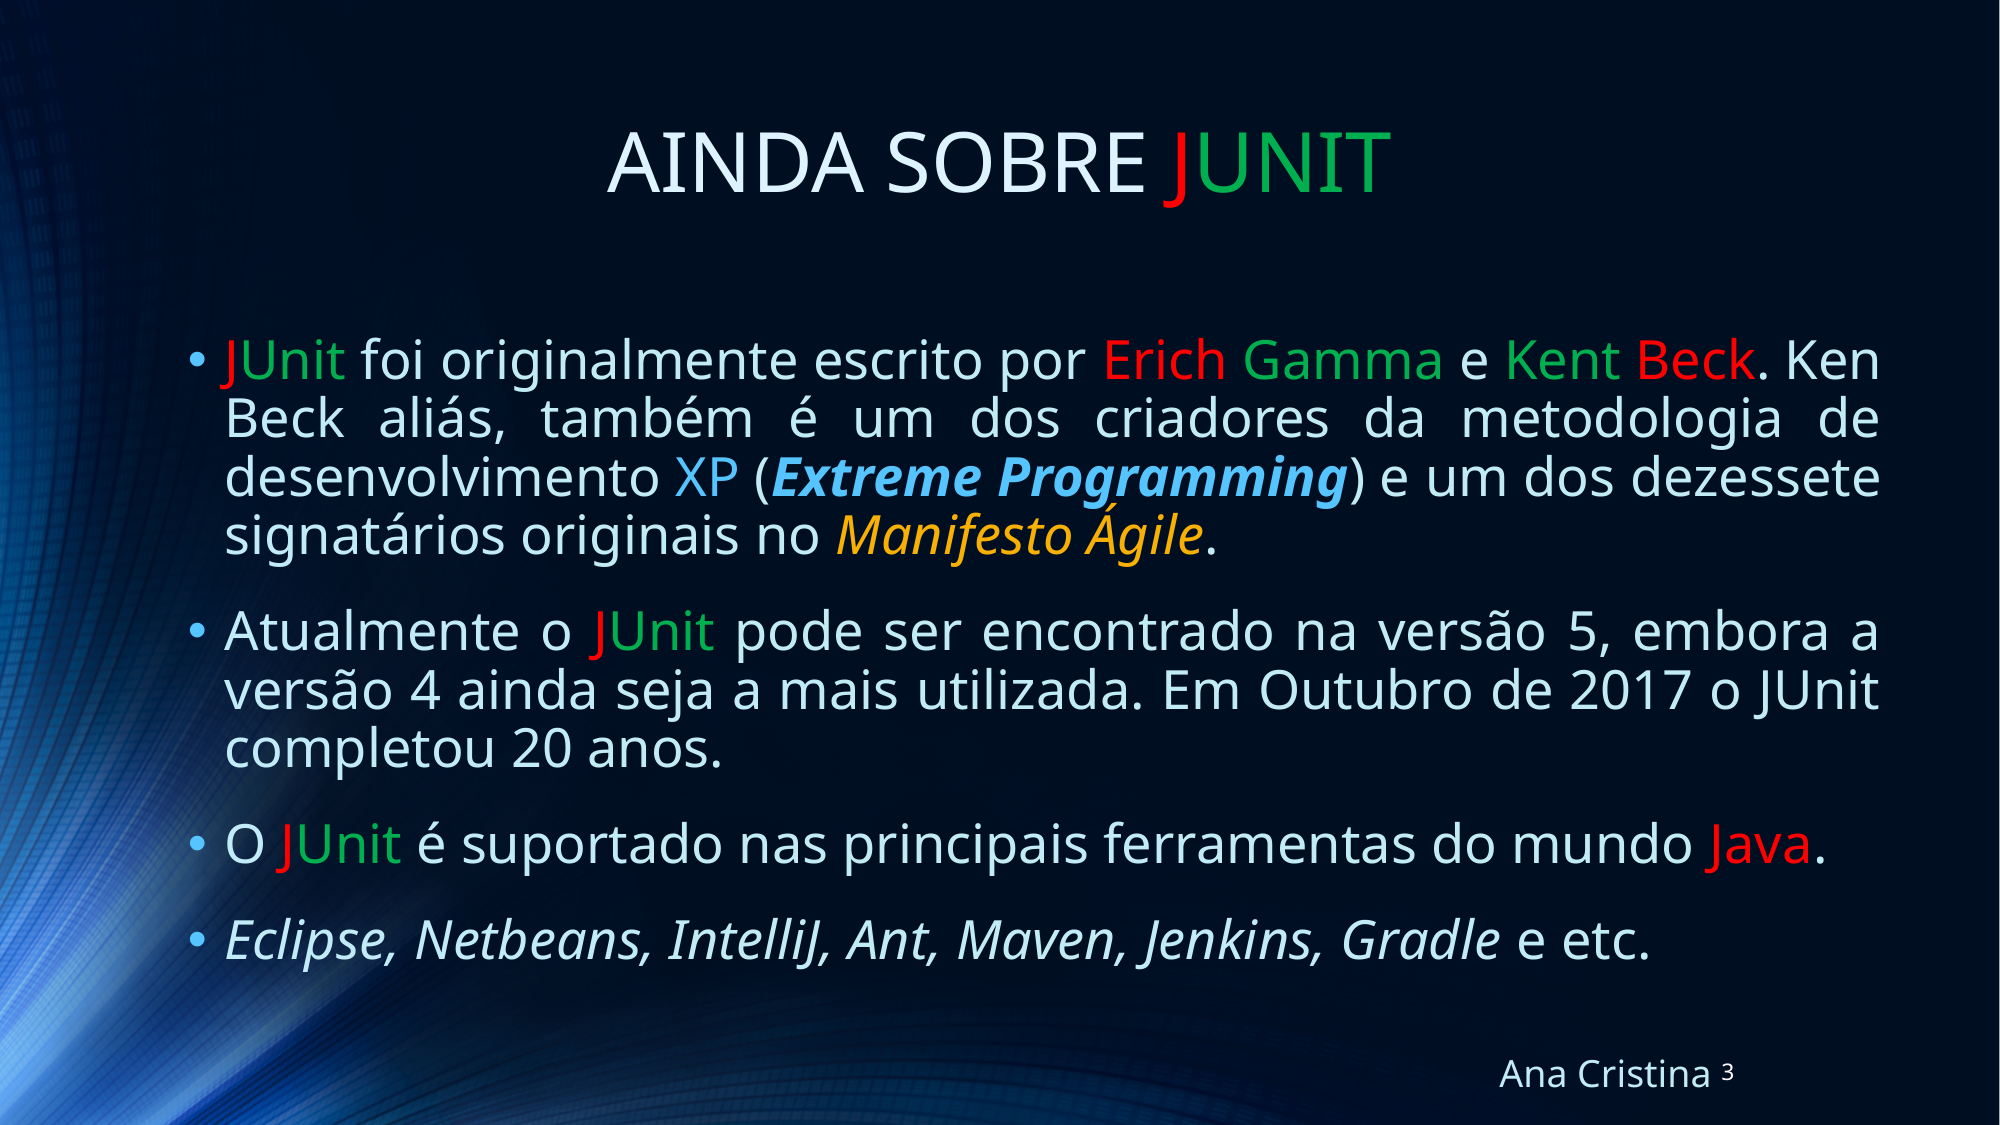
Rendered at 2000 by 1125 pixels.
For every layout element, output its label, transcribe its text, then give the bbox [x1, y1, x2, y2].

text_box Ana Cristina [1484, 1042, 1727, 1103]
text_box AINDA SOBRE JUNIT [172, 101, 1827, 217]
slide_number 3 [1727, 1050, 1750, 1096]
picture [0, 0, 2000, 1125]
list JUnit foi originalmente escrito por Erich Gamma e Kent Beck. Ken Beck aliás, também é um dos criadores da metodologia de desenvolvimento XP (Extreme Programming) e um dos dezessete signatários originais no Manifesto Ágile. Atualmente o JUnit pode ser encontrado na versão 5, embora a versão 4 ainda seja a mais utilizada. Em Outubro de 2017 o JUnit completou 20 anos. O JUnit é suportado nas principais ferramentas do mundo Java. Eclipse, Netbeans, IntelliJ, Ant, Maven, Jenkins, Gradle e etc. [172, 324, 1898, 1043]
